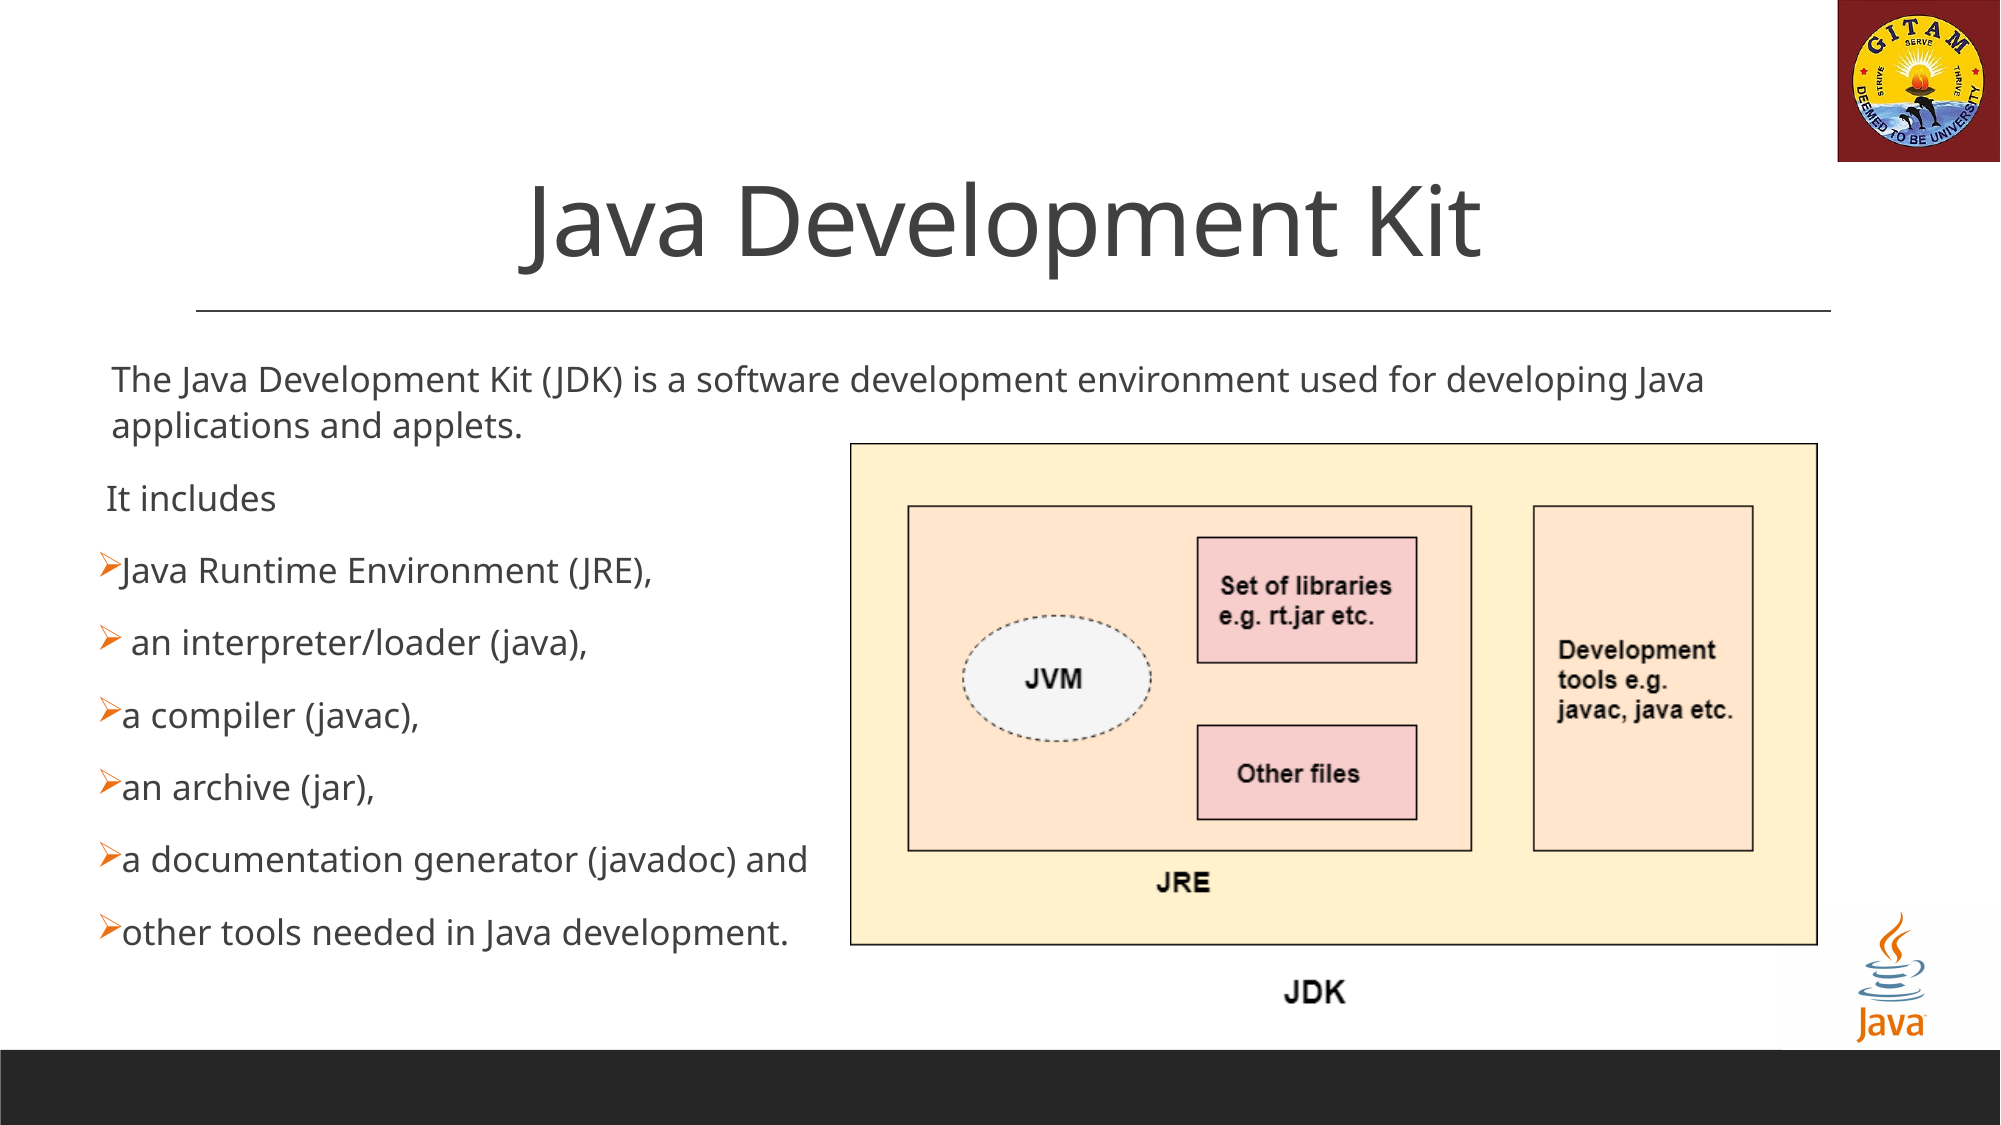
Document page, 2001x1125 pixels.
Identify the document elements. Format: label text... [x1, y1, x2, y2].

list The Java Development Kit (JDK) is a software development environment used for developing Java applications and applets. It includes Java Runtime Environment (JRE), an interpreter/loader (java), a compiler (javac), an archive (jar), a documentation generator (javadoc) and other tools needed in Java development. [96, 345, 1830, 963]
picture [1837, 0, 2000, 162]
picture [850, 443, 2000, 1050]
title Java Development Kit [180, 47, 1830, 285]
